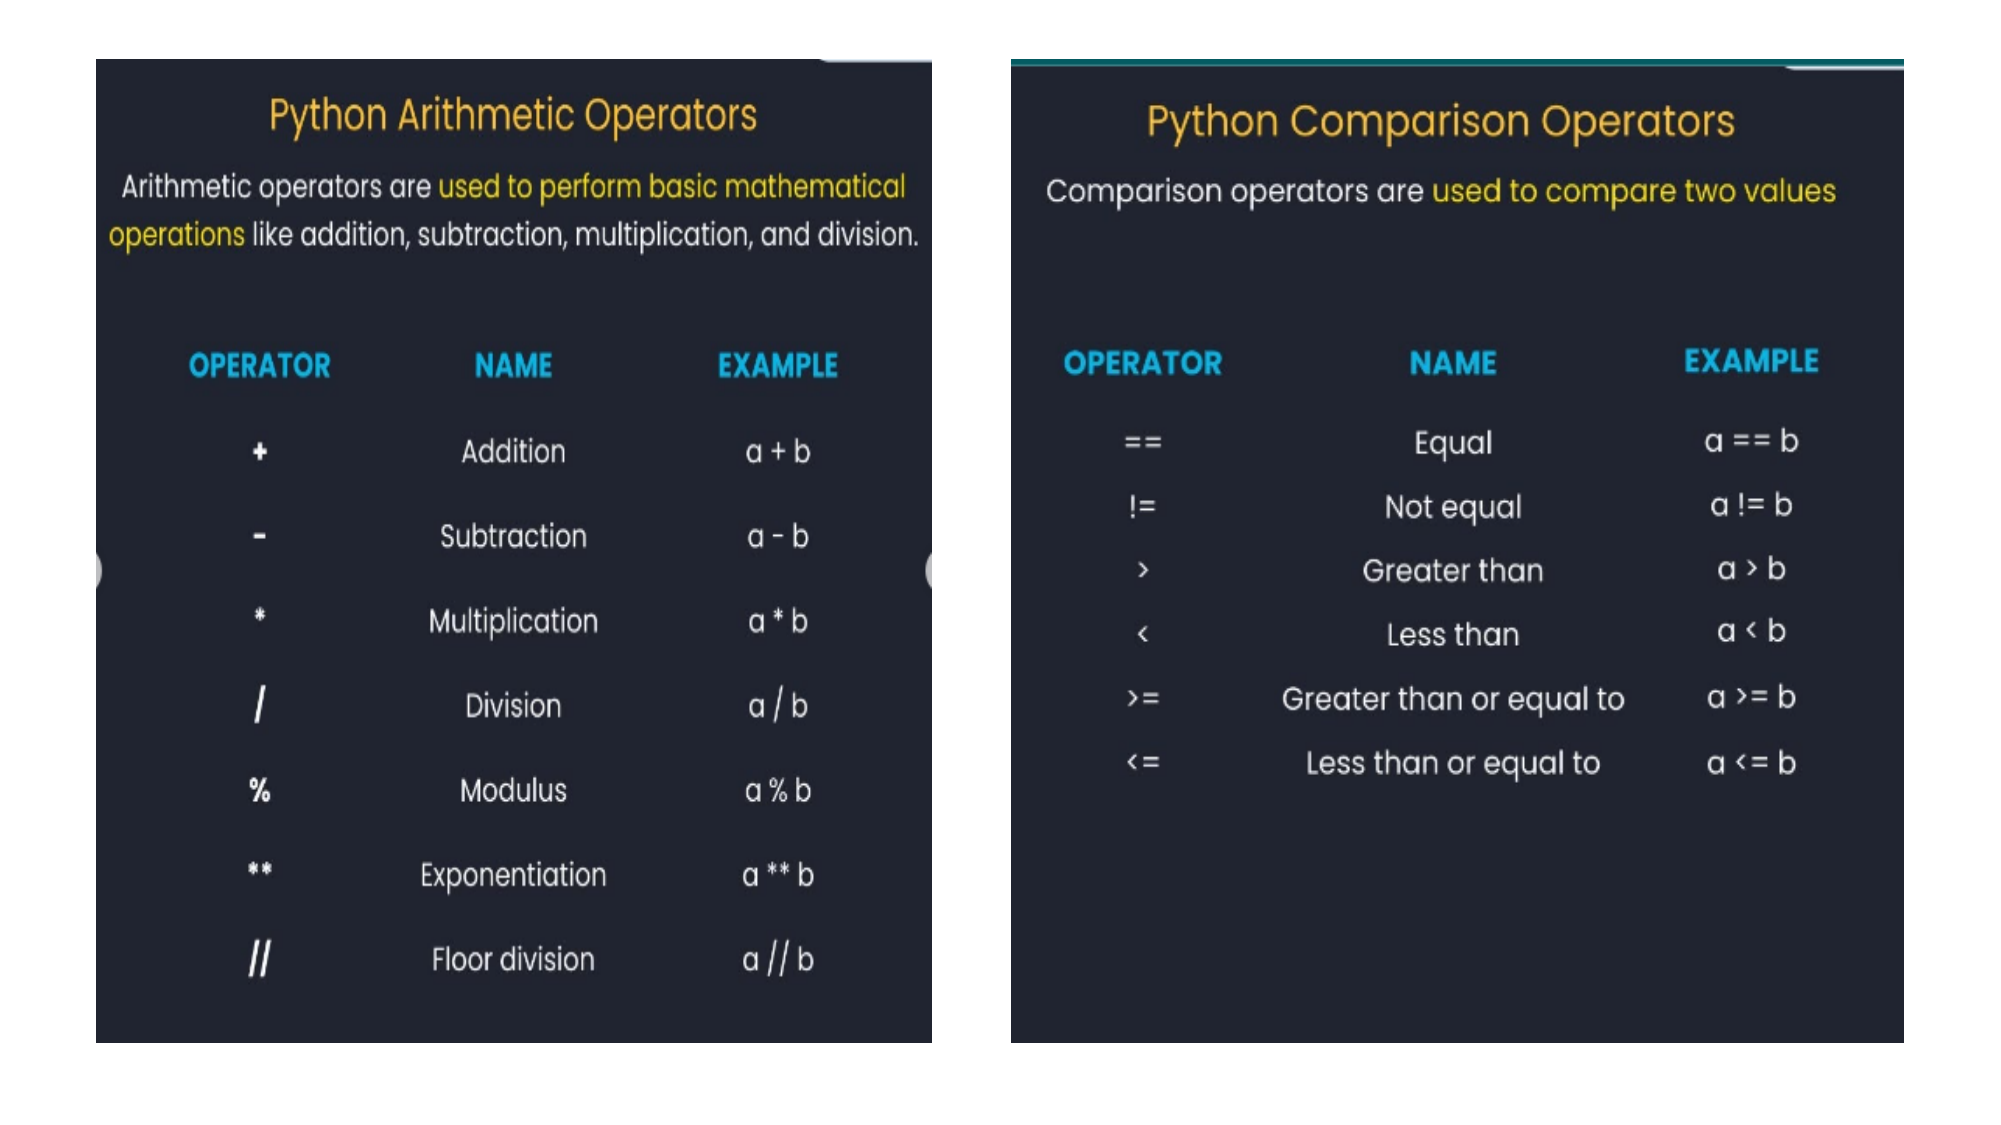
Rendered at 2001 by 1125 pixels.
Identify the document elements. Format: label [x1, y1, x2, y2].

picture [1011, 59, 1904, 1043]
list [96, 59, 931, 1043]
